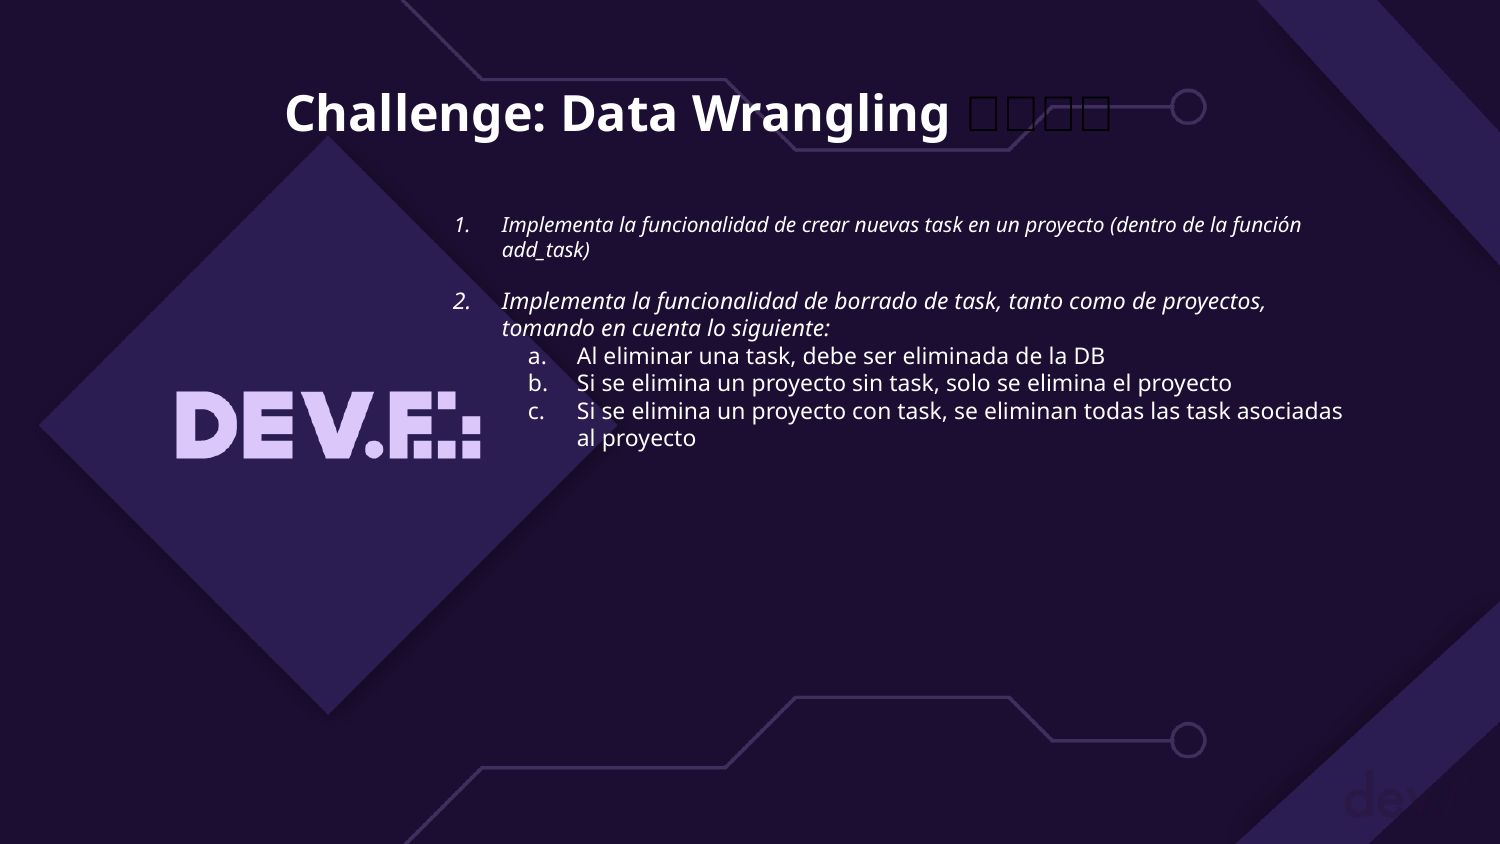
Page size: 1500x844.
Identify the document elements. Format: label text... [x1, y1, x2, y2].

subtitle Implementa la funcionalidad de crear nuevas task en un proyecto (dentro de la función add_task) Implementa la funcionalidad de borrado de task, tanto como de proyectos, tomando en cuenta lo siguiente: Al eliminar una task, debe ser eliminada de la DB Si se elimina un proyecto sin task, solo se elimina el proyecto Si se elimina un proyecto con task, se eliminan todas las task asociadas al proyecto [411, 196, 1382, 533]
title Challenge: Data Wrangling 🔥🔥🔥🔥 [269, 66, 1240, 162]
picture [0, 0, 1500, 844]
